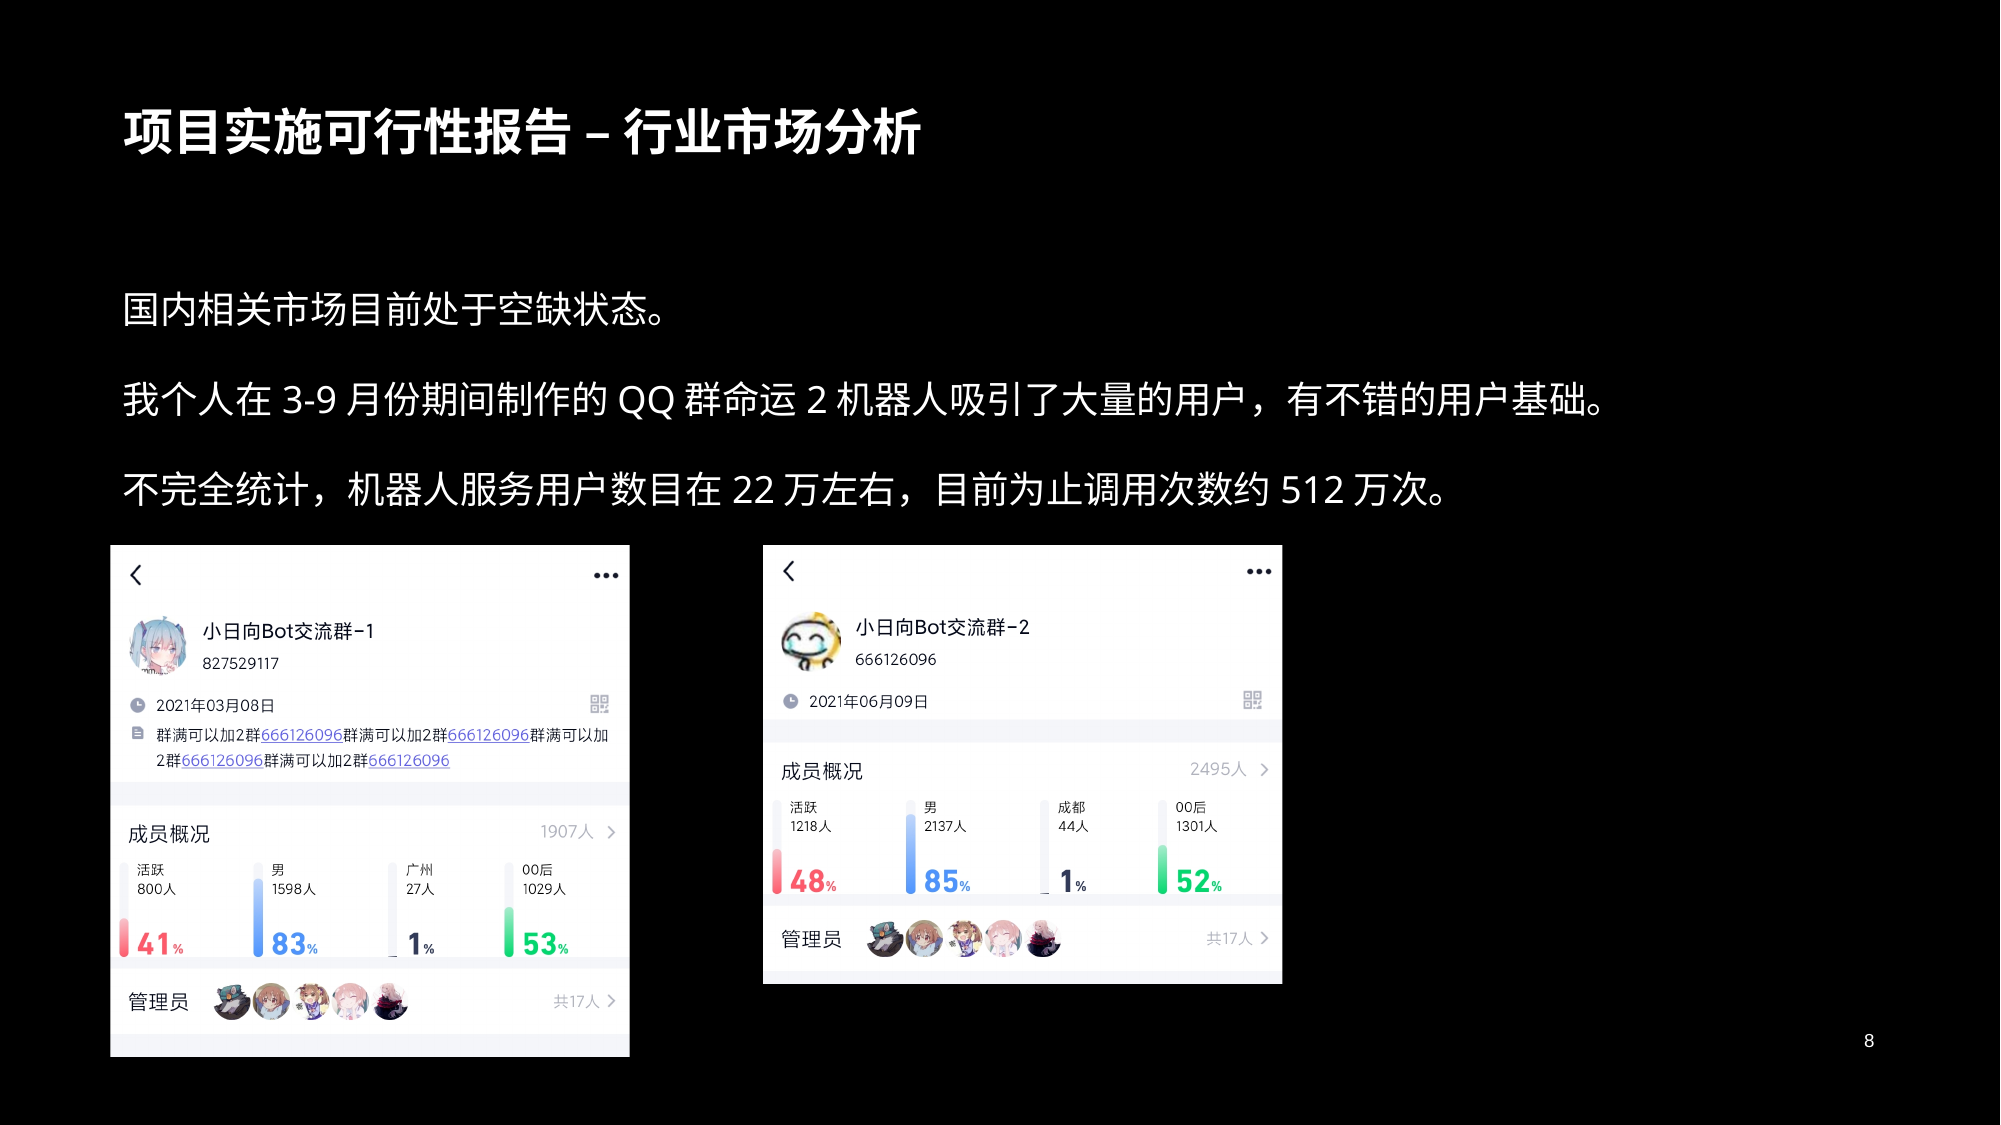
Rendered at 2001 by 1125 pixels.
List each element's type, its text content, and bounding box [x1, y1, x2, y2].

text_box 国内相关市场目前处于空缺状态。 我个人在3-9月份期间制作的QQ群命运2机器人吸引了大量的用户，有不错的用户基础。 不完全统计，机器人服务用户数目在22万左右，目前为止调用次数约512万次。 [108, 233, 1840, 519]
picture [763, 545, 1283, 984]
slide_number 8 [1471, 1022, 1890, 1057]
picture [110, 545, 630, 1057]
title 项目实施可行性报告 – 行业市场分析 [108, 0, 1890, 169]
